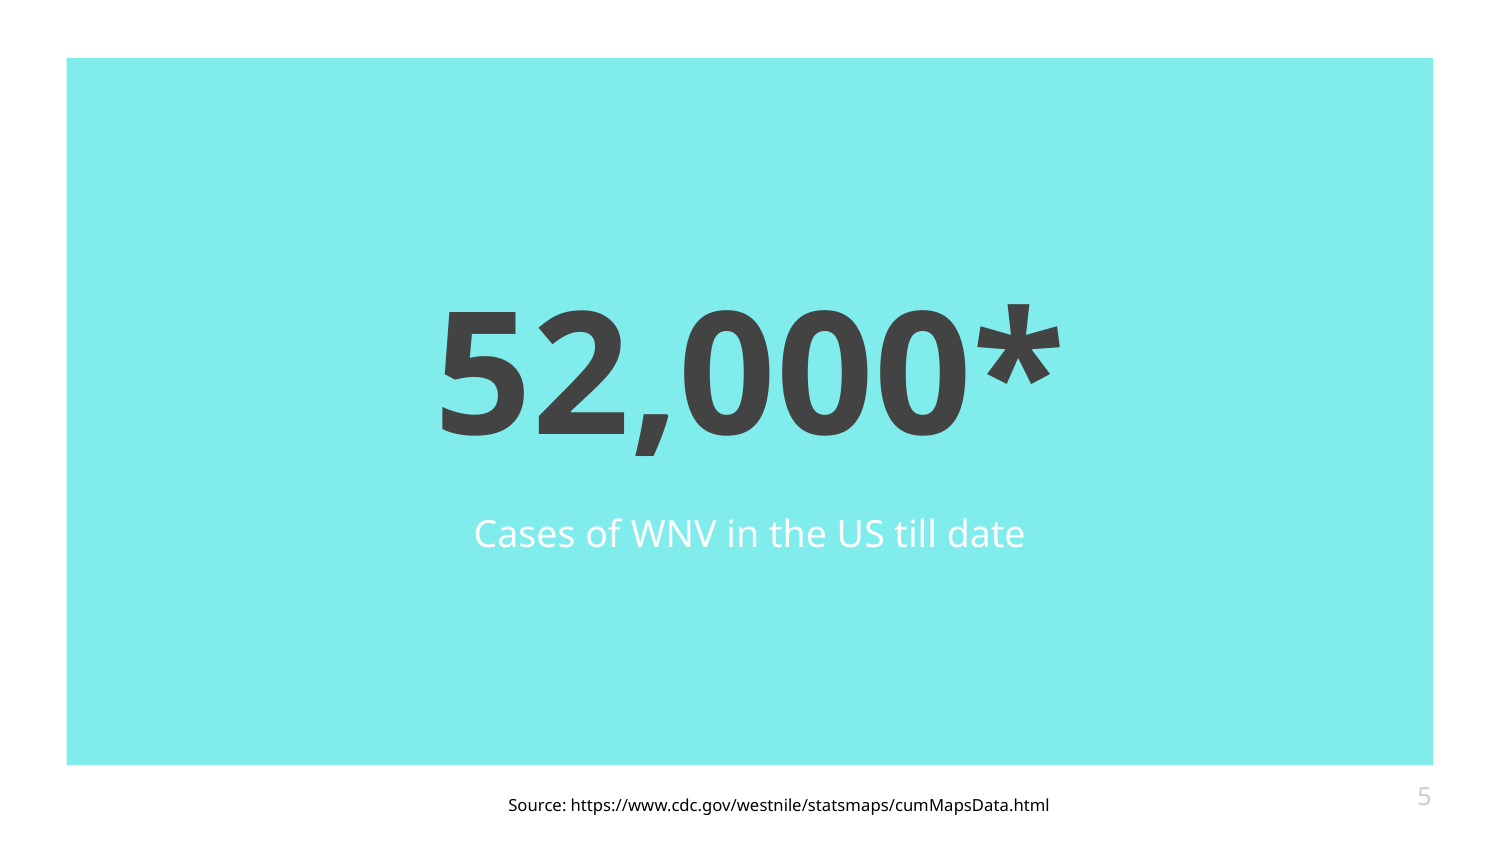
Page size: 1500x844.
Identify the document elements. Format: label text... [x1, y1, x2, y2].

text_box Source: https://www.cdc.gov/westnile/statsmaps/cumMapsData.html [451, 780, 1108, 815]
title 52,000* [0, 404, 1500, 484]
subtitle Cases of WNV in the US till date [206, 494, 1293, 601]
slide_number ‹#› [1402, 764, 1493, 830]
